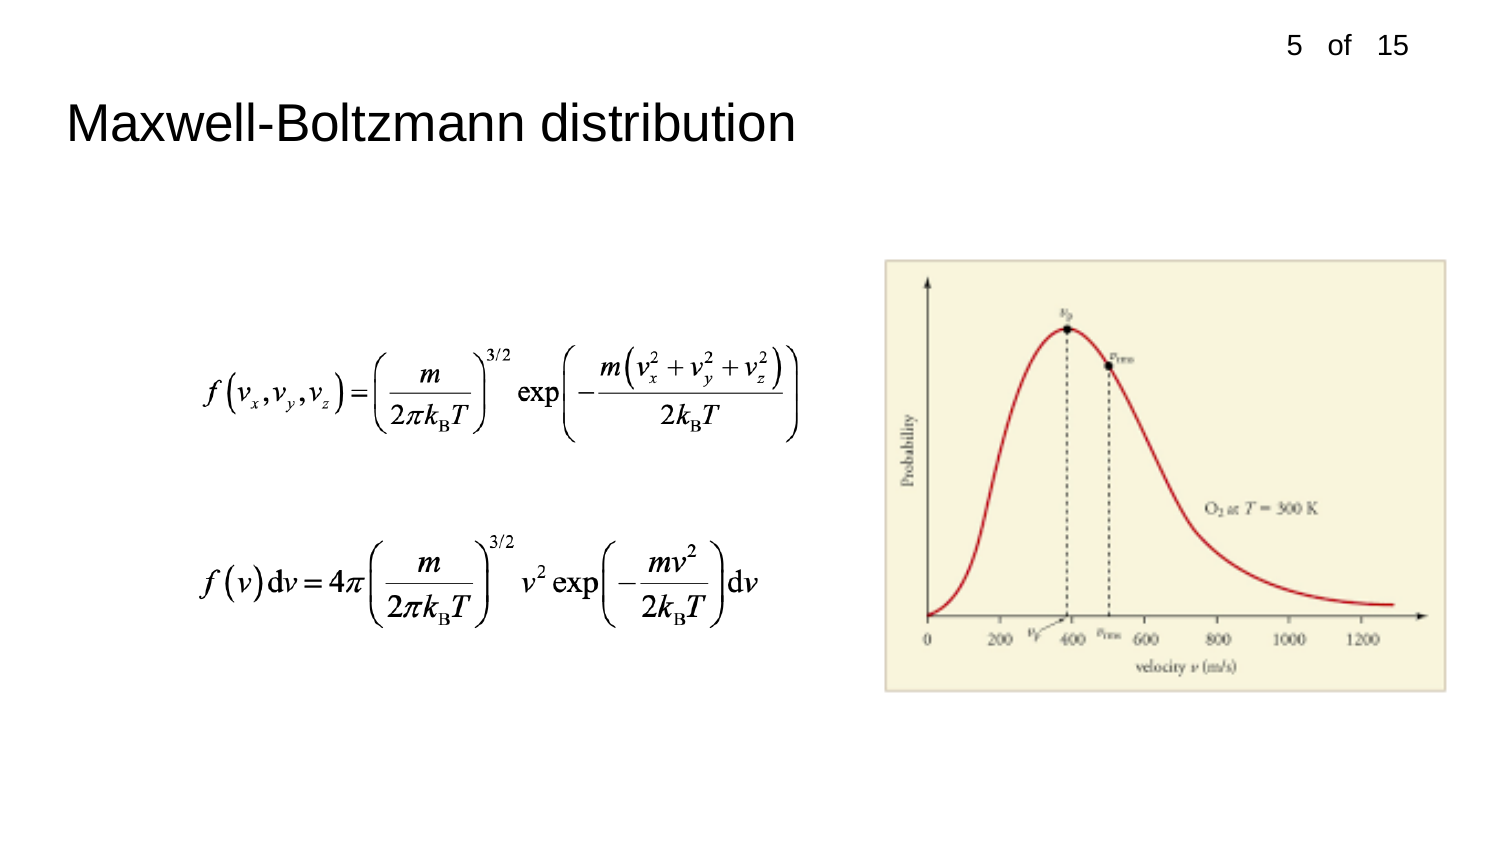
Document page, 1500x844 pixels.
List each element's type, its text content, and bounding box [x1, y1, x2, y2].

picture [162, 514, 801, 654]
text_box 5 of 15 [1213, 11, 1465, 77]
picture [169, 314, 839, 454]
picture [883, 258, 1450, 695]
title Maxwell-Boltzmann distribution [51, 72, 1449, 167]
